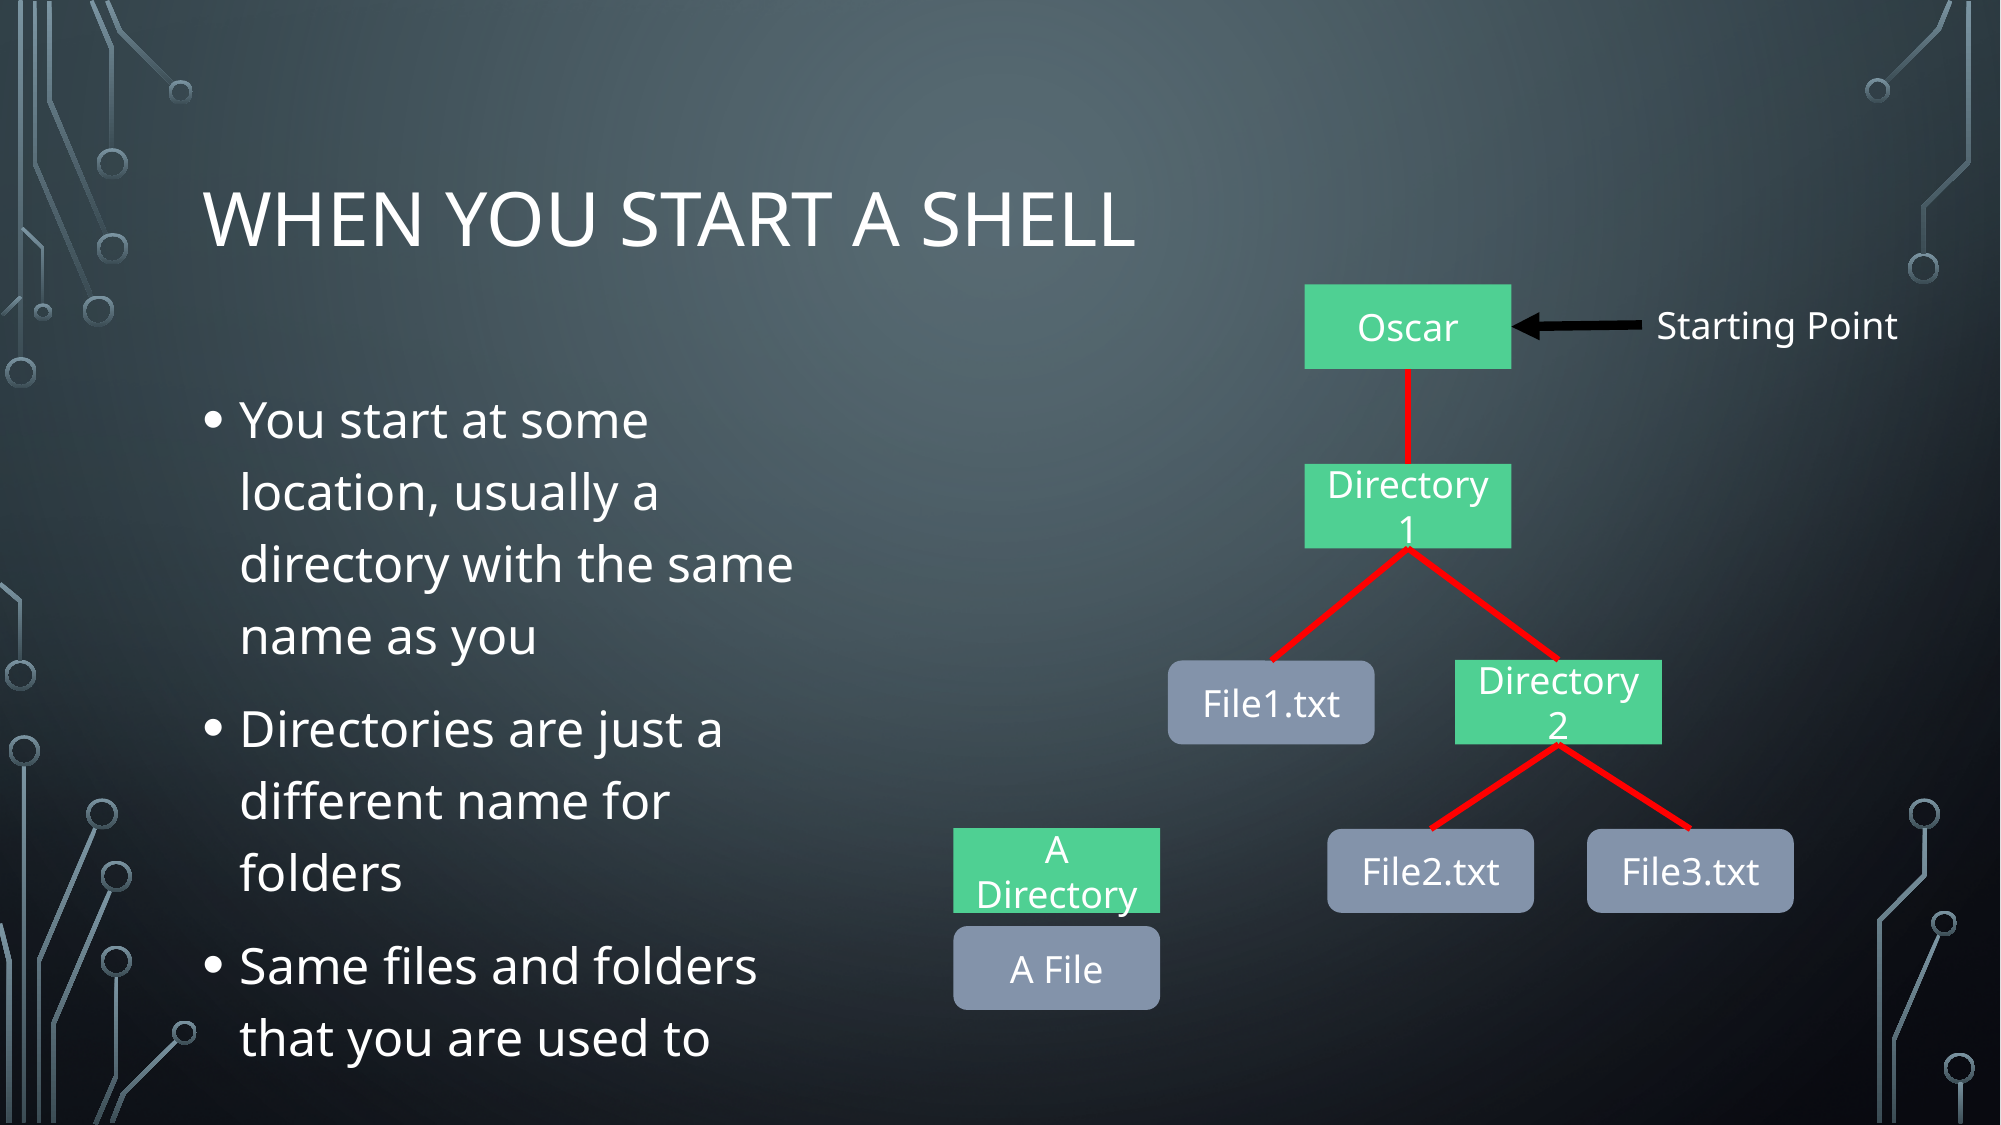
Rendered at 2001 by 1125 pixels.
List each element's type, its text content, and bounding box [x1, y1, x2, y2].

text_box A Directory [952, 827, 1161, 914]
title When you start a shell [187, 101, 1813, 344]
text_box Oscar [1303, 283, 1513, 370]
text_box File3.txt [1585, 827, 1796, 915]
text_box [1409, 548, 1559, 661]
text_box Directory1 [1303, 462, 1513, 548]
text_box A File [952, 924, 1162, 1012]
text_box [1271, 548, 1409, 661]
text_box File2.txt [1326, 827, 1536, 915]
text_box Directory2 [1454, 659, 1663, 744]
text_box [1559, 744, 1691, 830]
text_box Starting Point [1641, 294, 1914, 355]
text_box File1.txt [1166, 659, 1376, 746]
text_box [1430, 744, 1559, 830]
list You start at some location, usually a directory with the same name as you Directories are just a different name for folders Same files and folders that you are used to [187, 369, 832, 950]
